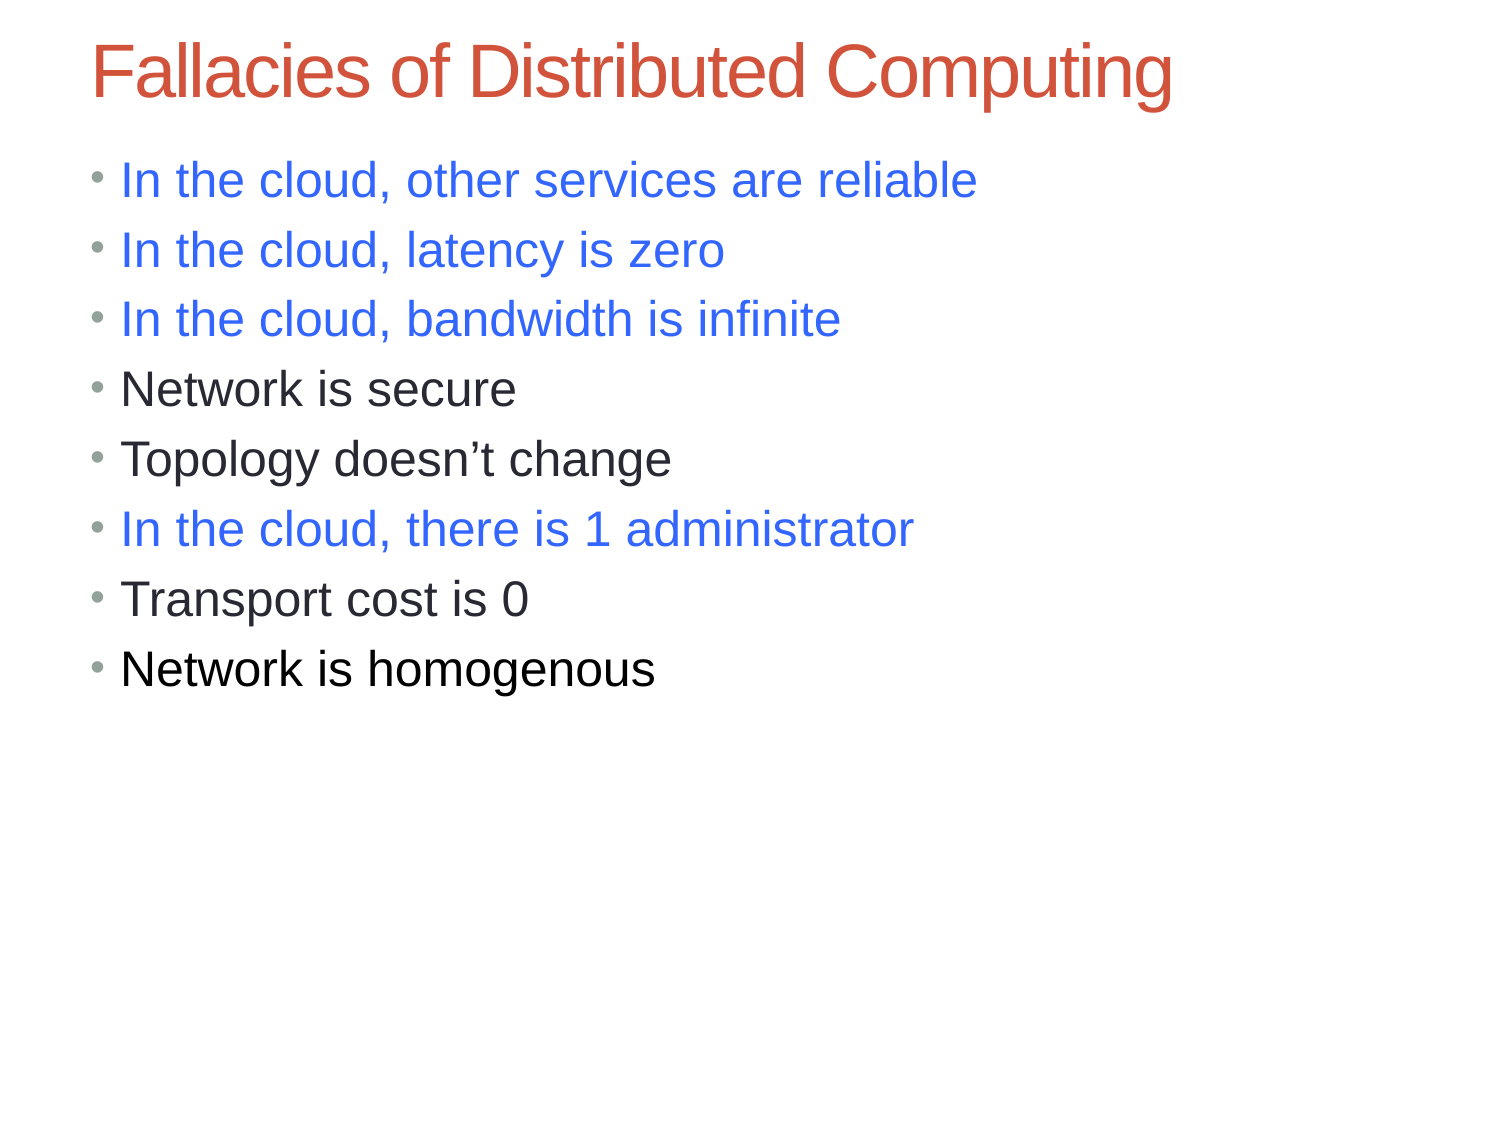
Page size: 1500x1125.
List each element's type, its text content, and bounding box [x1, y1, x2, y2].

list In the cloud, other services are reliable In the cloud, latency is zero In the cloud, bandwidth is infinite Network is secure Topology doesn’t change In the cloud, there is 1 administrator Transport cost is 0 Network is homogenous [75, 139, 1425, 1063]
title Fallacies of Distributed Computing [75, 14, 1425, 121]
